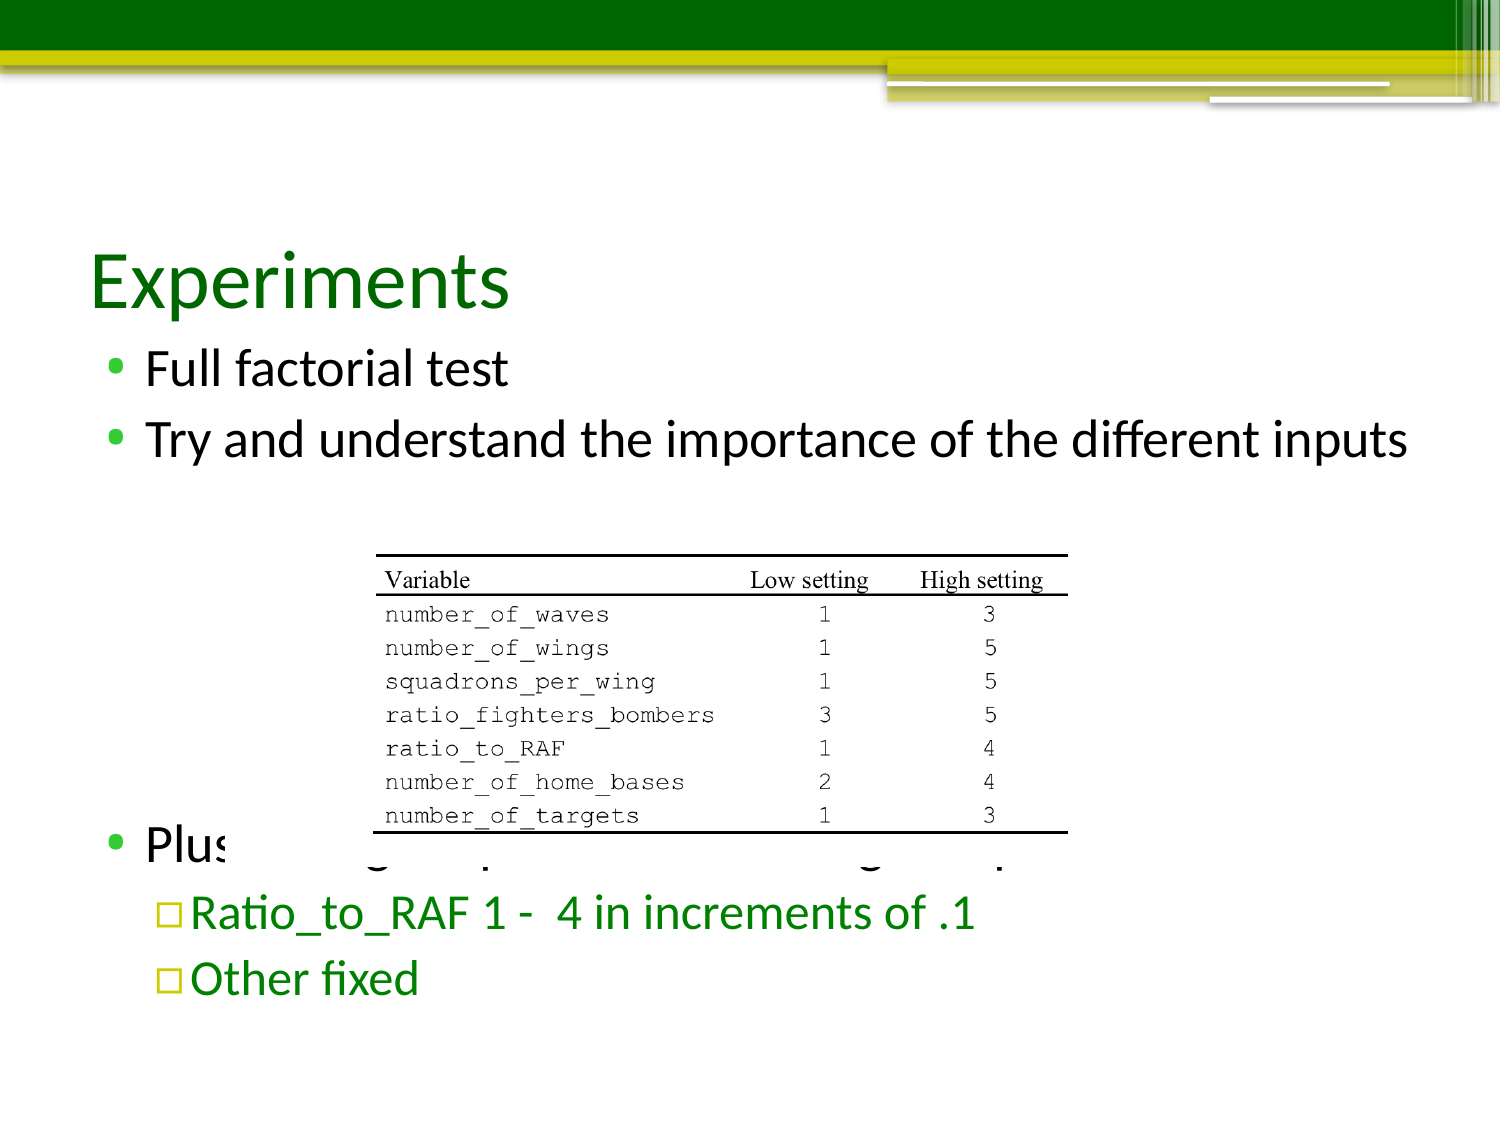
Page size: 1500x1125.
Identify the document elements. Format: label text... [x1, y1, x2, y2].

picture [224, 553, 1213, 867]
title Experiments [75, 187, 1425, 324]
list Full factorial test Try and understand the importance of the different inputs Plus 1 wing 5 squadrons vs 5 wings 1 squadron. Ratio_to_RAF 1 - 4 in increments of .1 Other fixed [75, 324, 1425, 1079]
